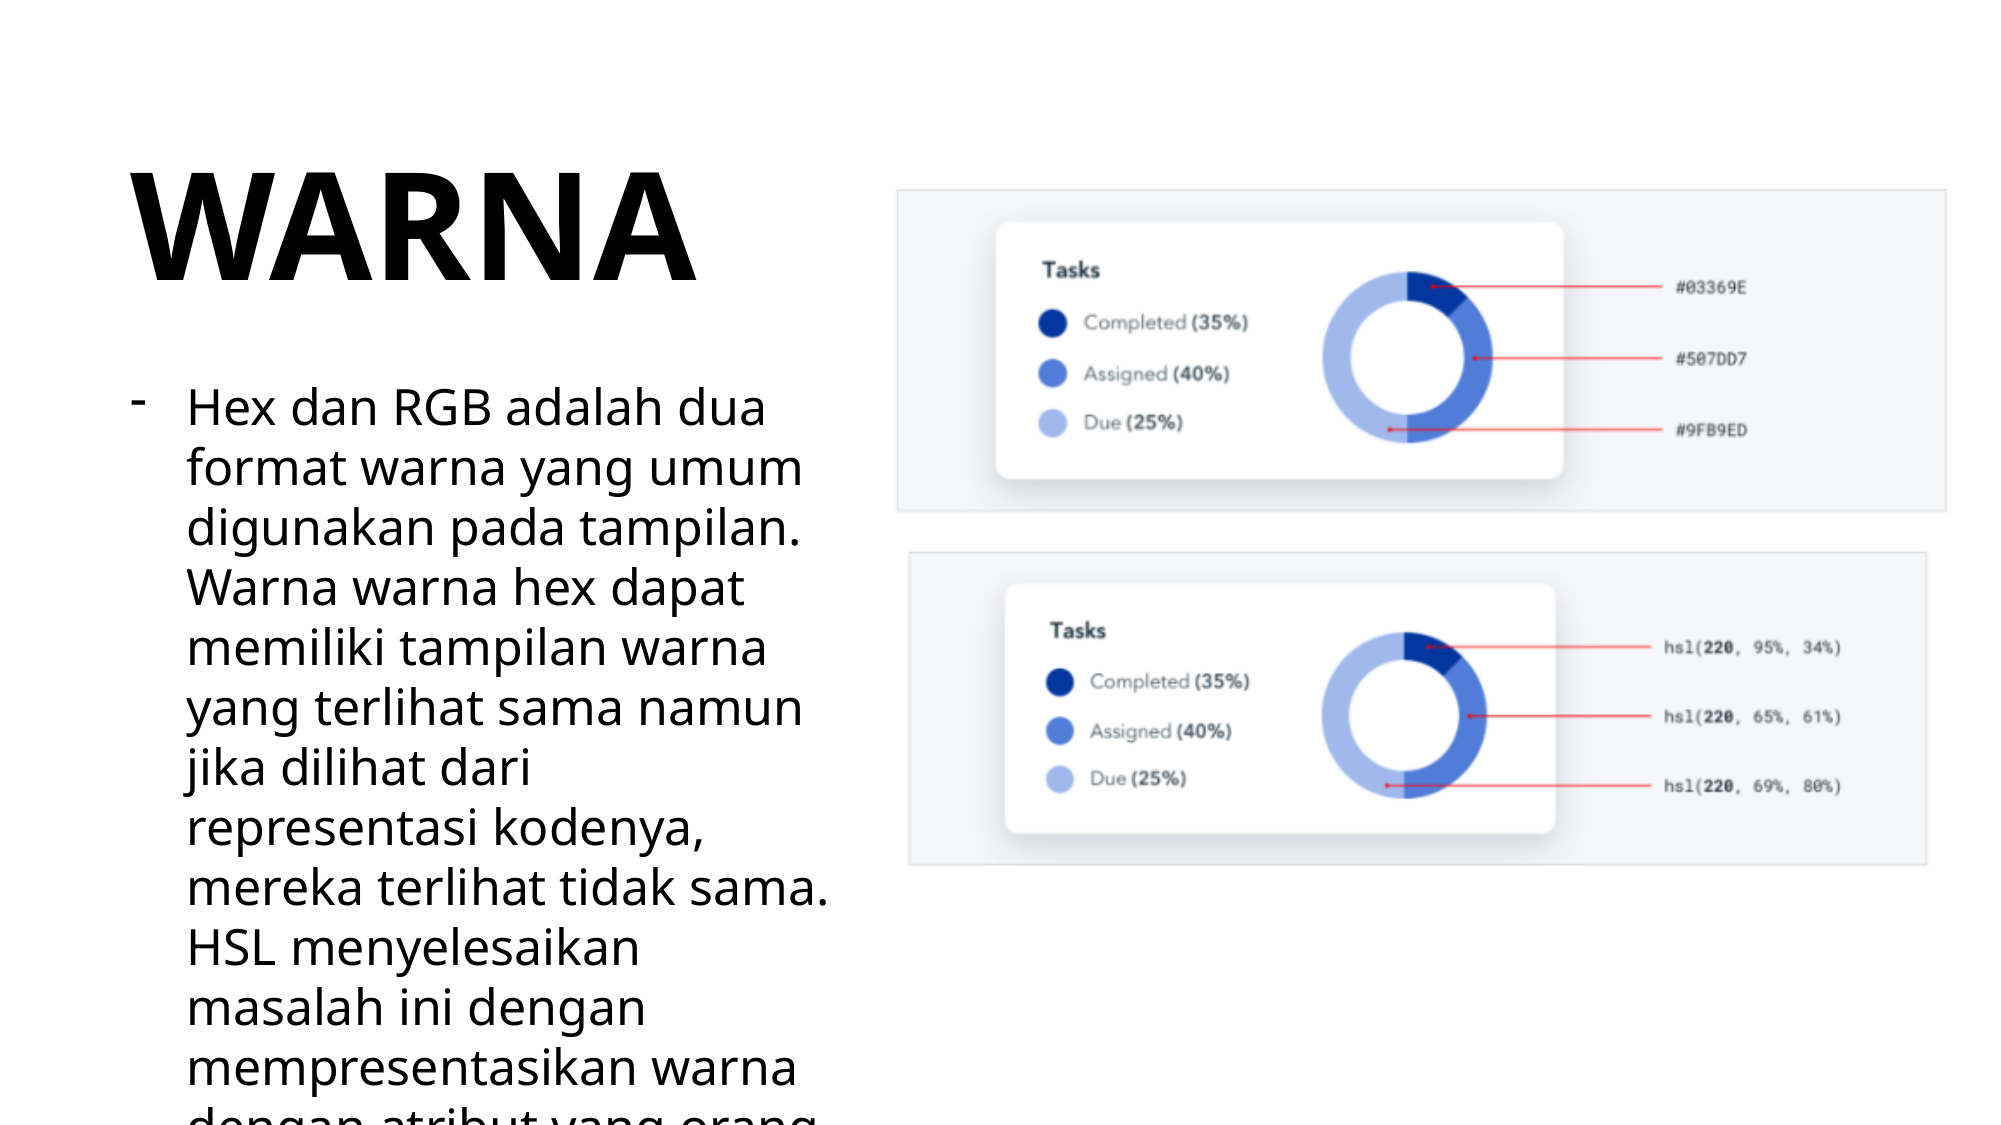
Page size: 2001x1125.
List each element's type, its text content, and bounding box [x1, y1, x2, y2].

text_box Hex dan RGB adalah dua format warna yang umum digunakan pada tampilan. Warna warna hex dapat memiliki tampilan warna yang terlihat sama namun jika dilihat dari representasi kodenya, mereka terlihat tidak sama. HSL menyelesaikan masalah ini dengan mempresentasikan warna dengan atribut yang orang orang dapat merasakannya secara intuitif [115, 368, 846, 1125]
text_box WARNA [115, 123, 1522, 318]
picture [878, 172, 1963, 890]
